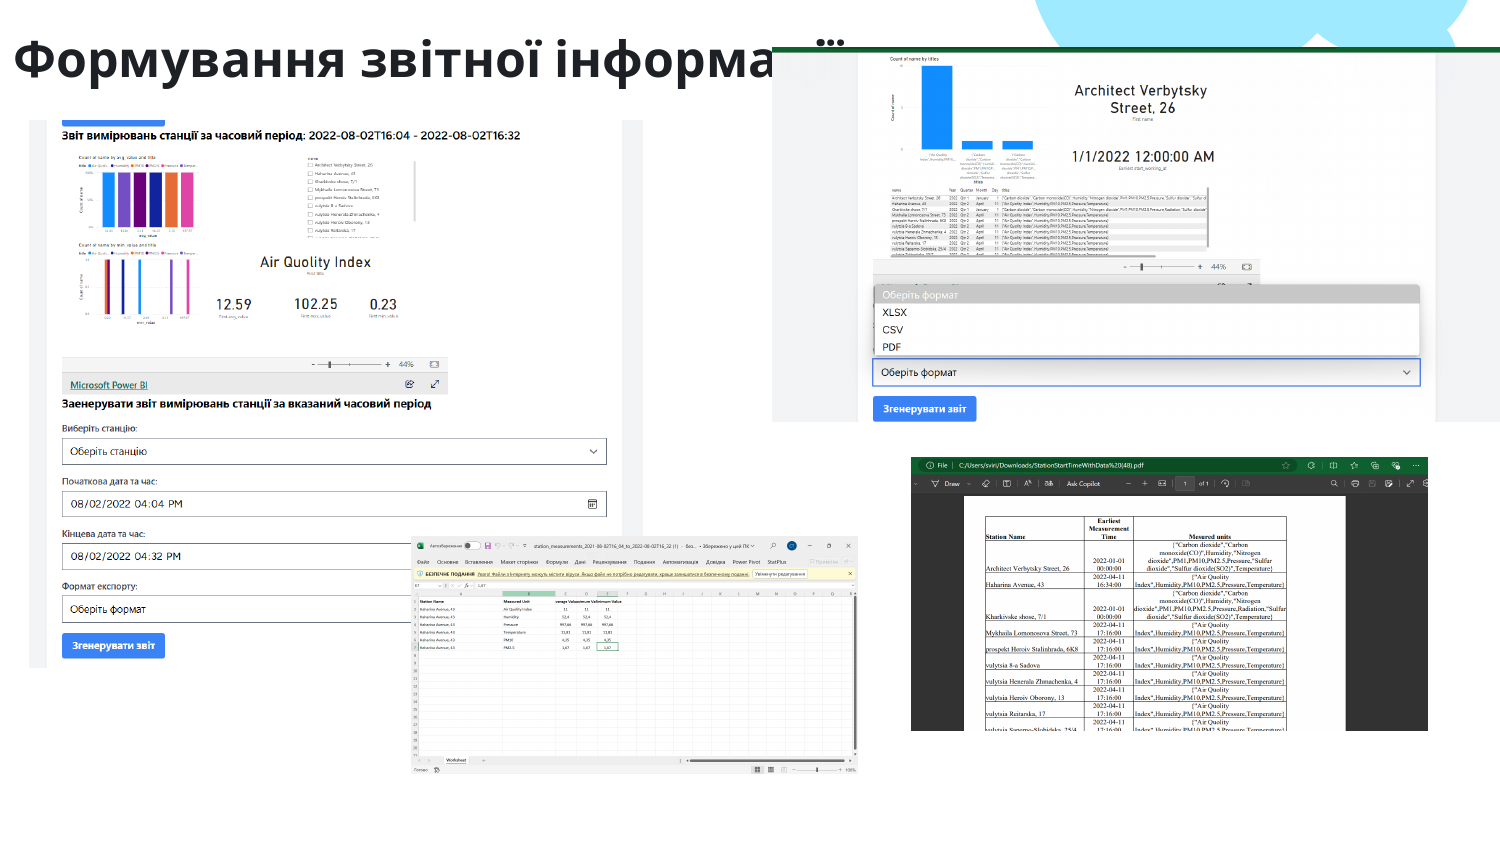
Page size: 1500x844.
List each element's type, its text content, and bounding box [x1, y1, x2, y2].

title Формування звітної інформації [0, 12, 1061, 107]
picture [772, 47, 1500, 423]
picture [911, 456, 1428, 731]
picture [29, 120, 858, 774]
